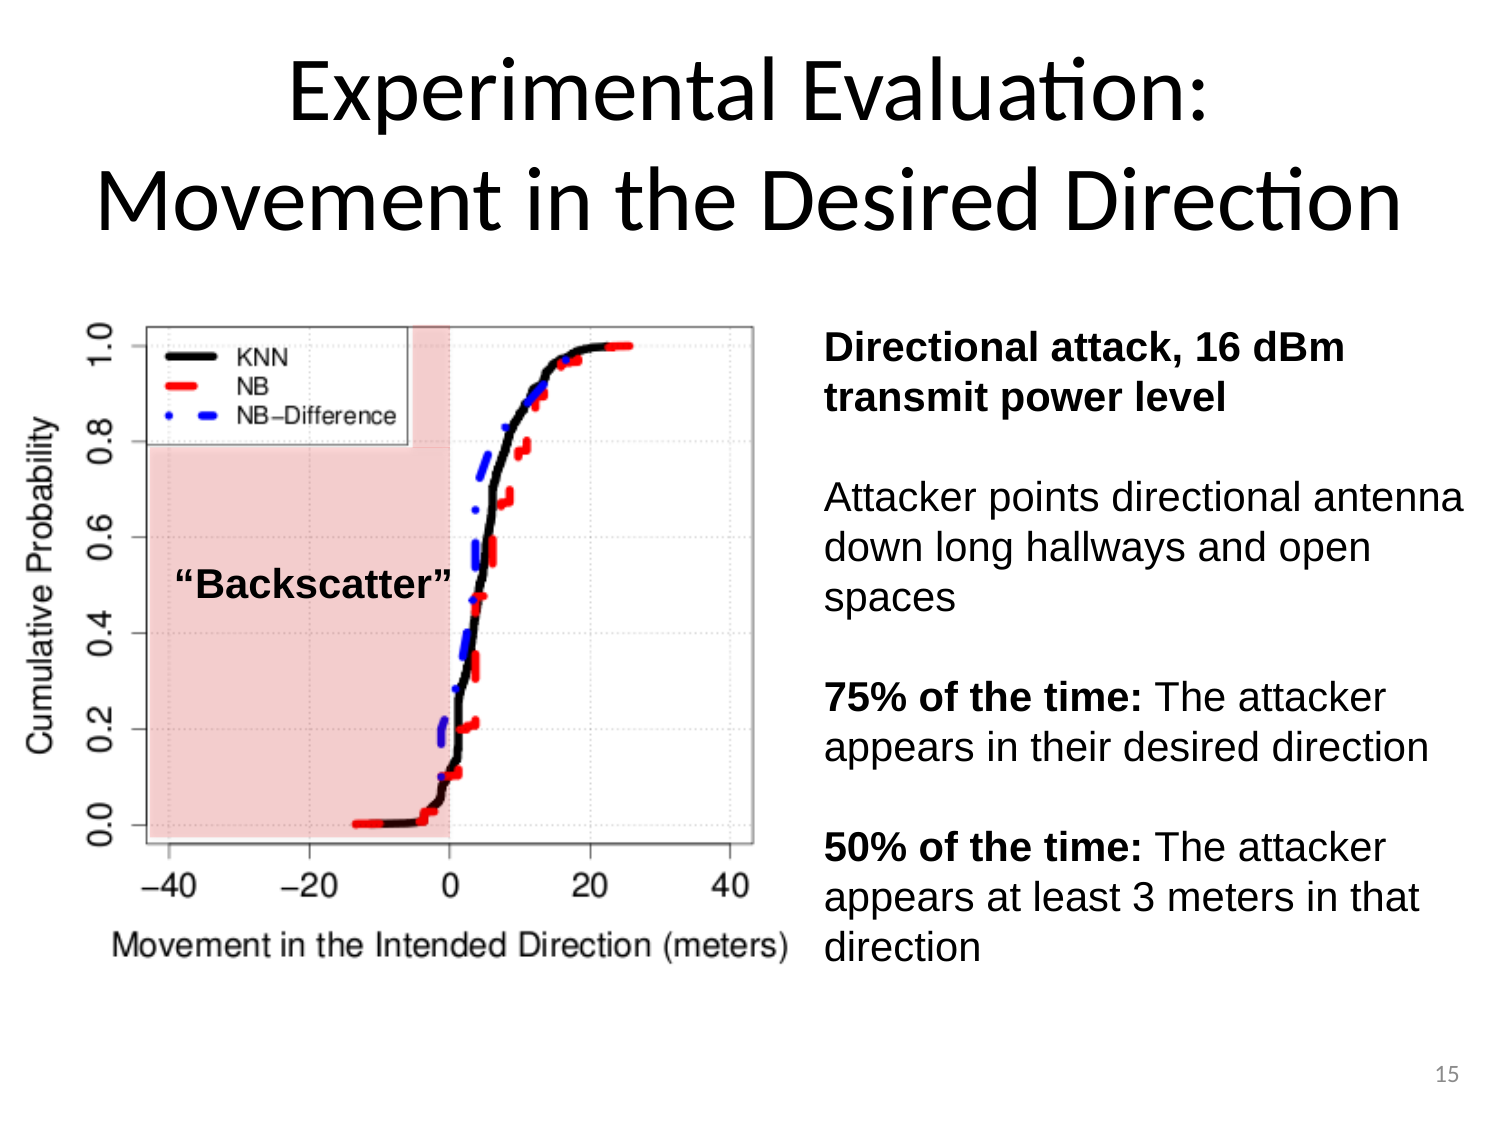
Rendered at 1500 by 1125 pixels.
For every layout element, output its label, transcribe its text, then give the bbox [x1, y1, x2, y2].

list [74, 262, 1426, 1006]
slide_number 14 [1074, 1078, 1475, 1103]
title Experimental Evaluation: Movement in the Desired Direction [74, 44, 1426, 233]
picture [12, 312, 793, 976]
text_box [149, 324, 476, 838]
text_box Directional attack, 16 dBm transmit power level Attacker points directional antenna down long hallways and open spaces 75% of the time: The attacker appears in their desired direction 50% of the time: The attacker appears at least 3 meters in that direction [808, 312, 1480, 1078]
